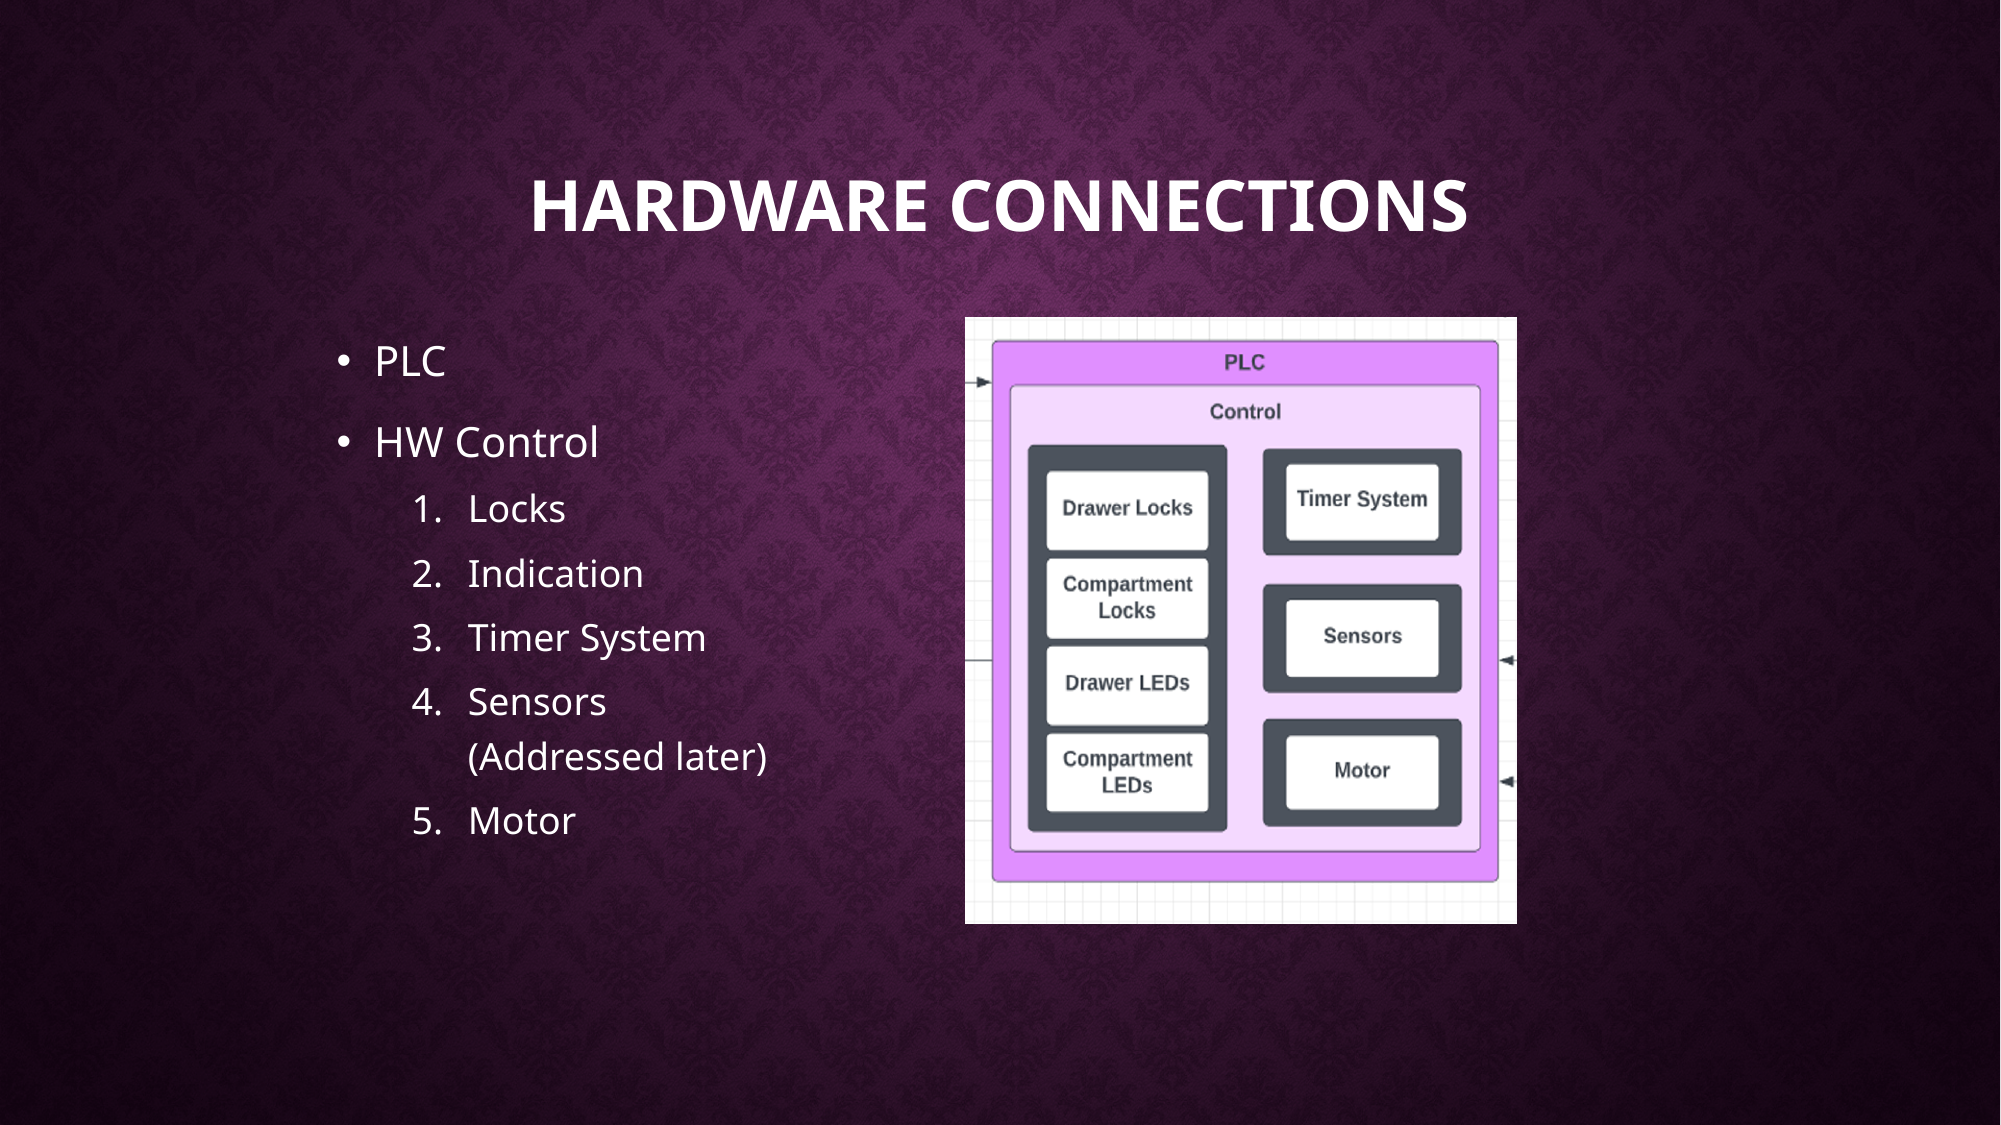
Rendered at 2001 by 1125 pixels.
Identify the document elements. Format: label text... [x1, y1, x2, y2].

picture [964, 317, 1518, 925]
title Hardware connections [149, 99, 1849, 318]
list PLC HW Control Locks Indication Timer System Sensors (Addressed later) Motor [321, 317, 814, 924]
